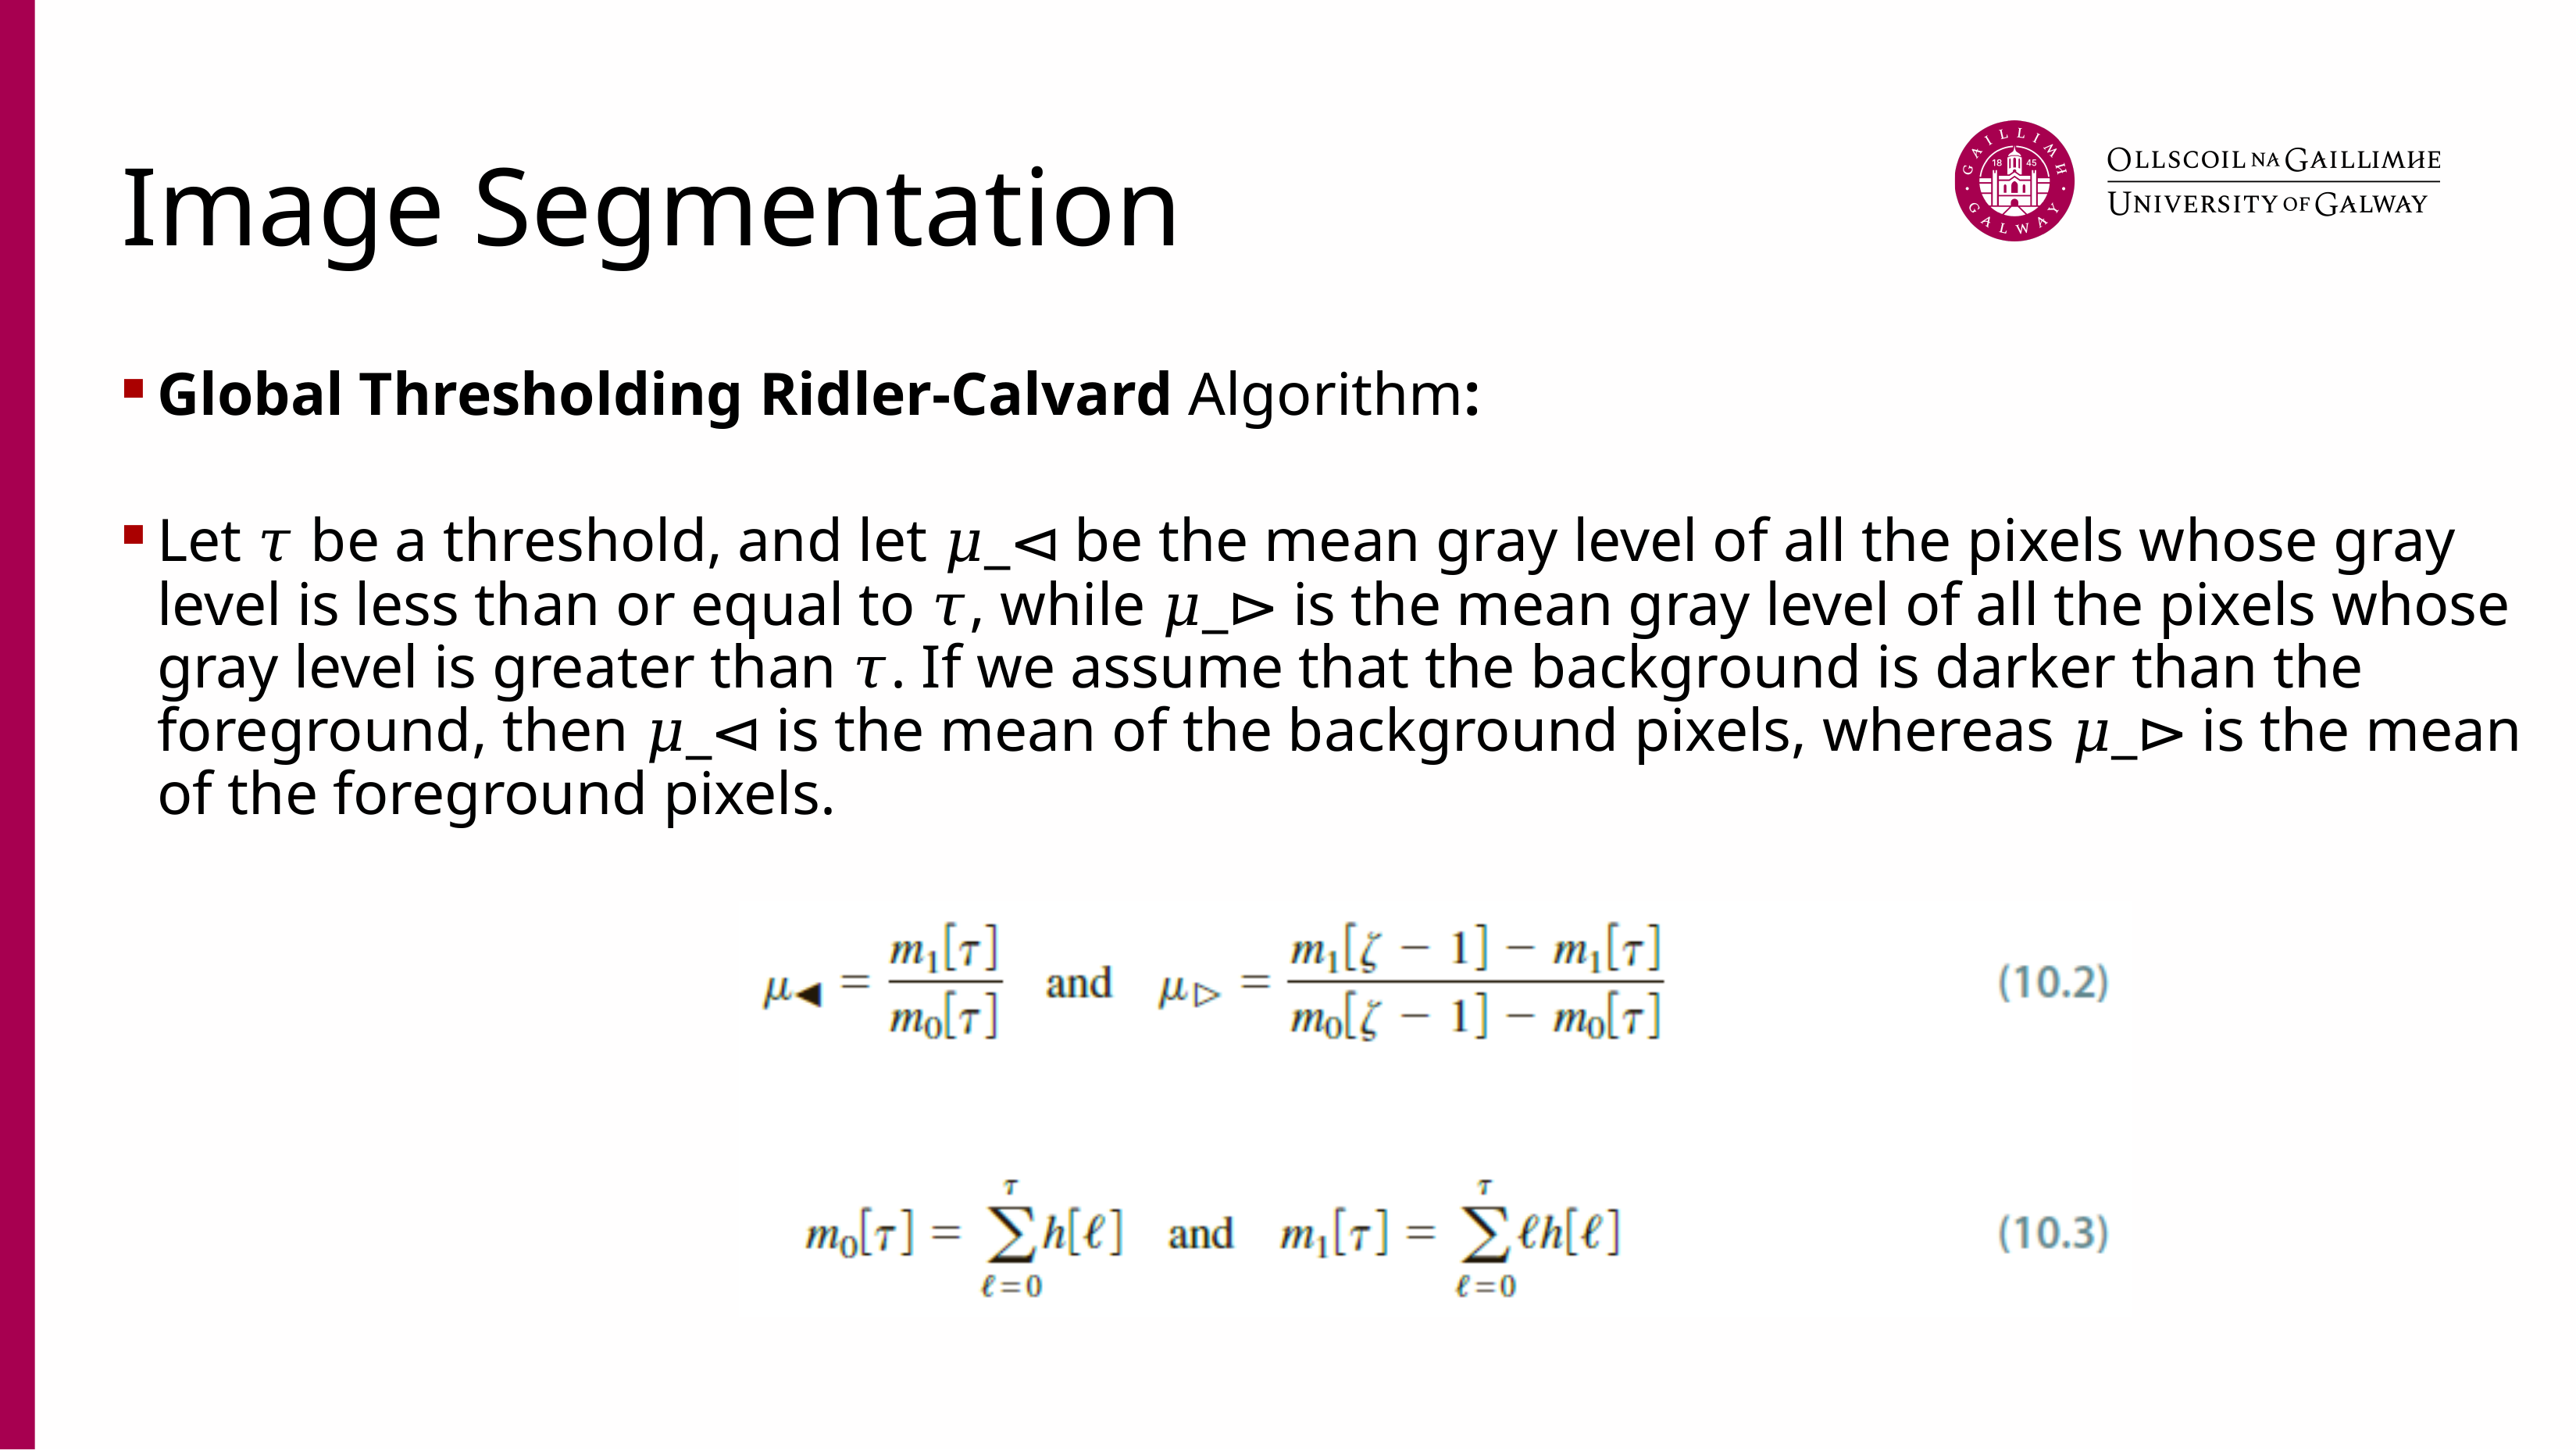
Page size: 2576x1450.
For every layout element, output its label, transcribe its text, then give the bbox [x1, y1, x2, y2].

list Global Thresholding Ridler-Calvard Algorithm: Let 𝜏 be a threshold, and let 𝜇_⊲ be the mean gray level of all the pixels whose gray level is less than or equal to 𝜏, while 𝜇_⊳ is the mean gray level of all the pixels whose gray level is greater than 𝜏. If we assume that the background is darker than the foreground, then 𝜇_⊲ is the mean of the background pixels, whereas 𝜇_⊳ is the mean of the foreground pixels. [109, 359, 2539, 1317]
picture [738, 901, 2132, 1317]
title Image Segmentation [109, 132, 1936, 263]
